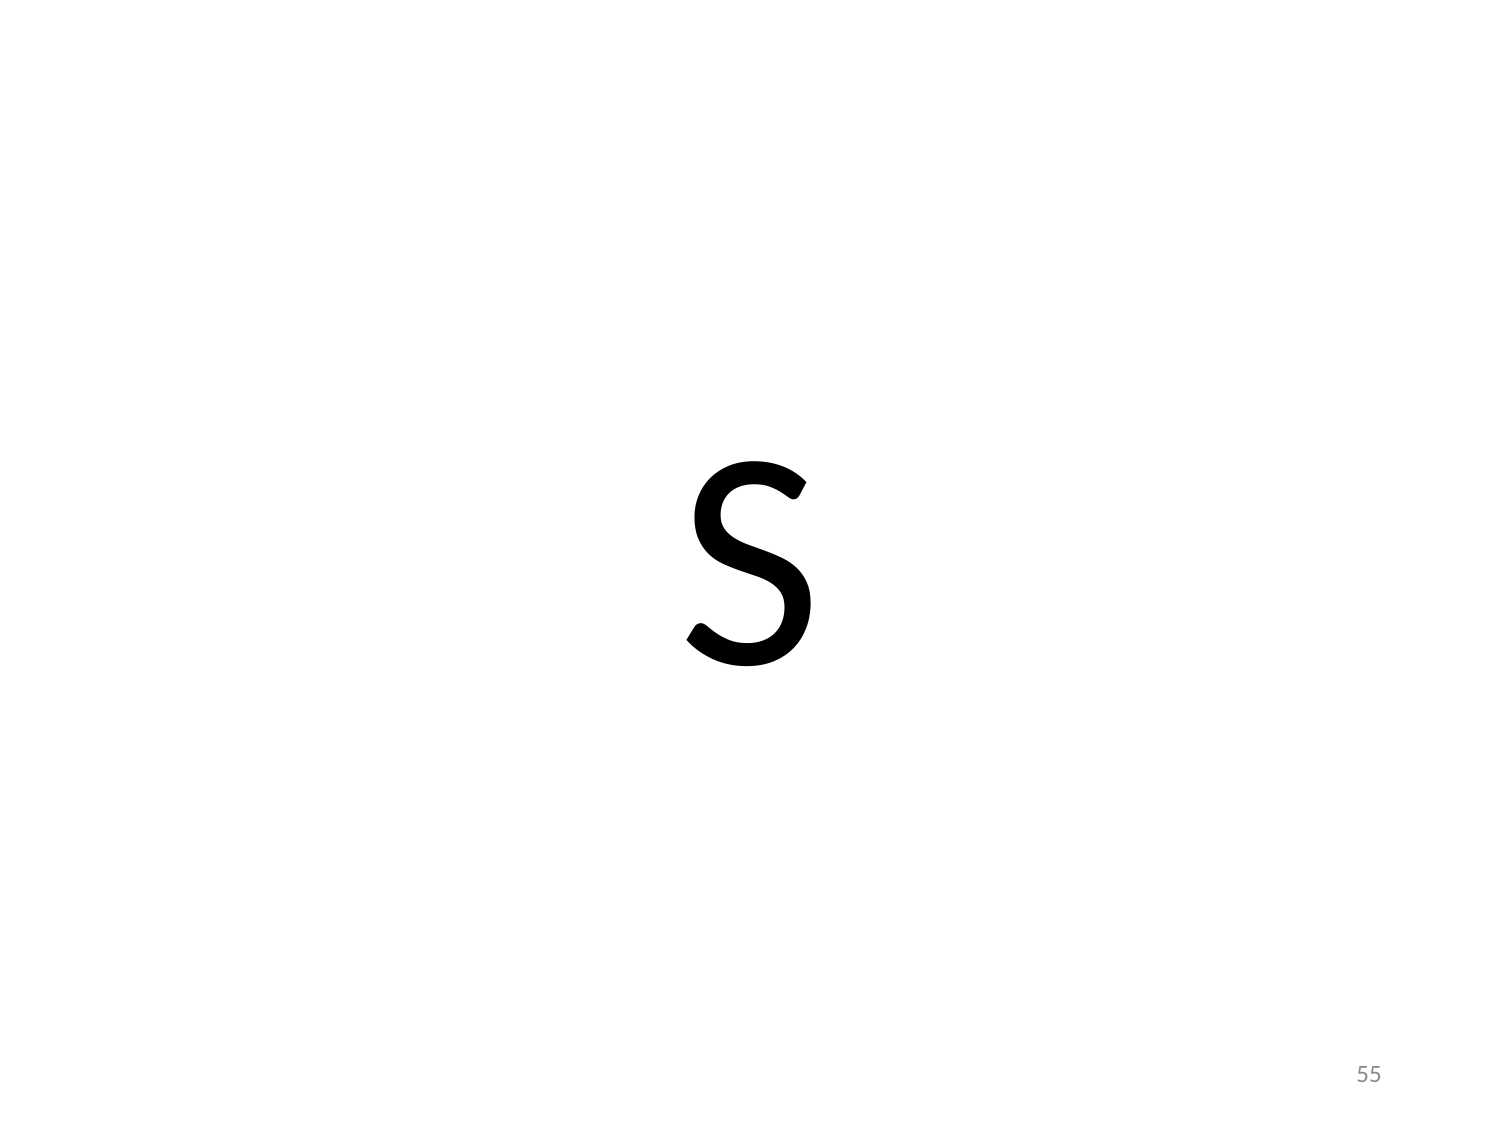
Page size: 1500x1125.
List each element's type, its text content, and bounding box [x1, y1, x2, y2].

slide_number 55 [1059, 1042, 1397, 1103]
text_box S [0, 344, 1500, 734]
